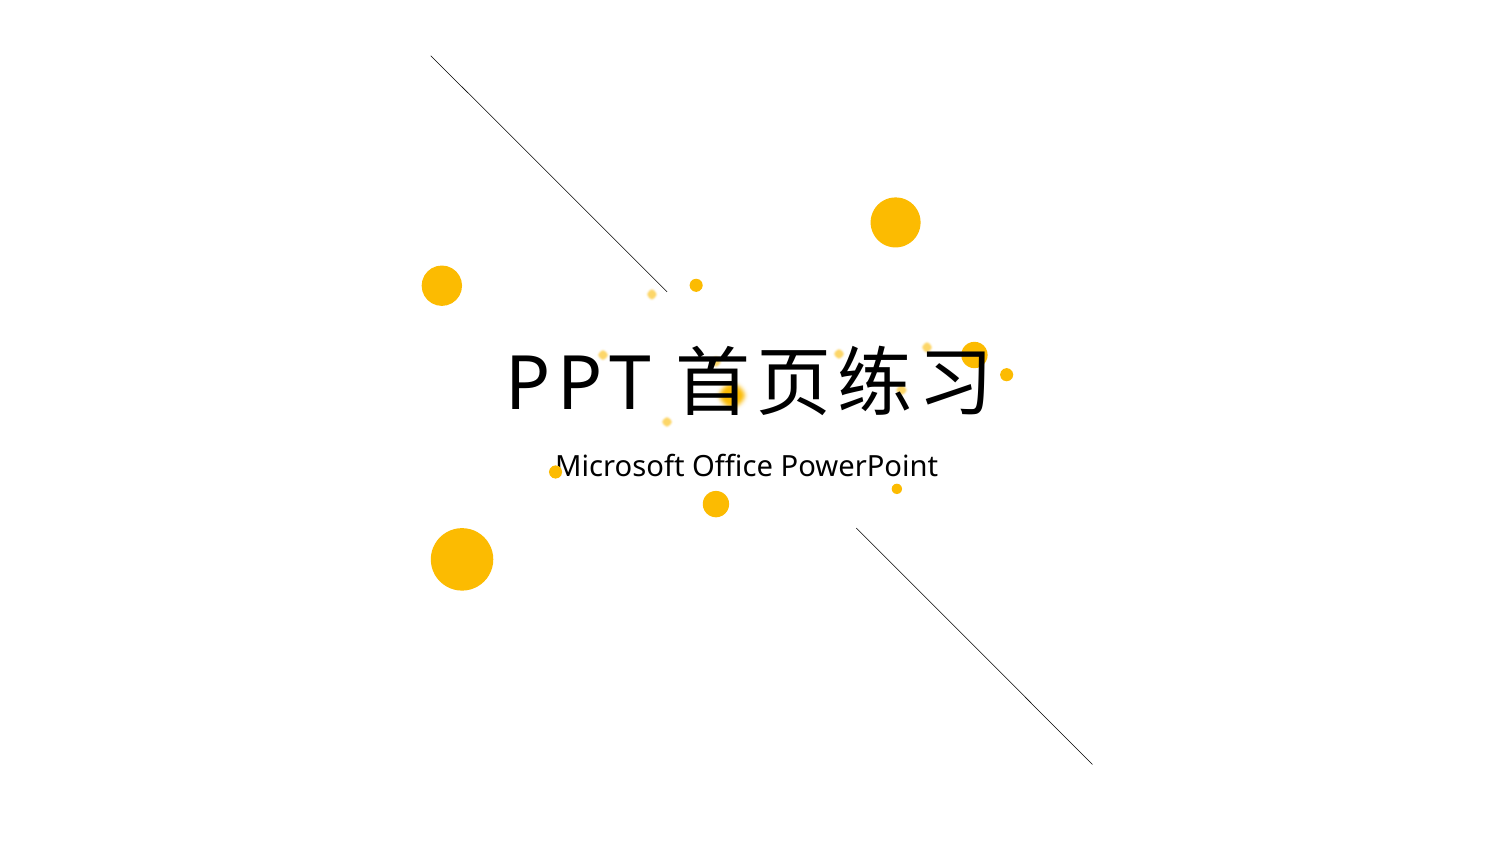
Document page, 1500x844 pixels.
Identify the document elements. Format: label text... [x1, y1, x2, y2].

text_box [1009, 366, 1016, 383]
text_box PPT首页练习 [491, 327, 1009, 433]
text_box [419, 271, 460, 308]
text_box Microsoft Office PowerPoint [540, 439, 954, 490]
text_box [546, 463, 565, 481]
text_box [430, 55, 668, 293]
text_box [428, 526, 496, 593]
text_box [700, 488, 732, 520]
text_box [889, 481, 905, 497]
text_box [868, 195, 923, 250]
text_box [687, 276, 705, 294]
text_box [855, 527, 1093, 765]
